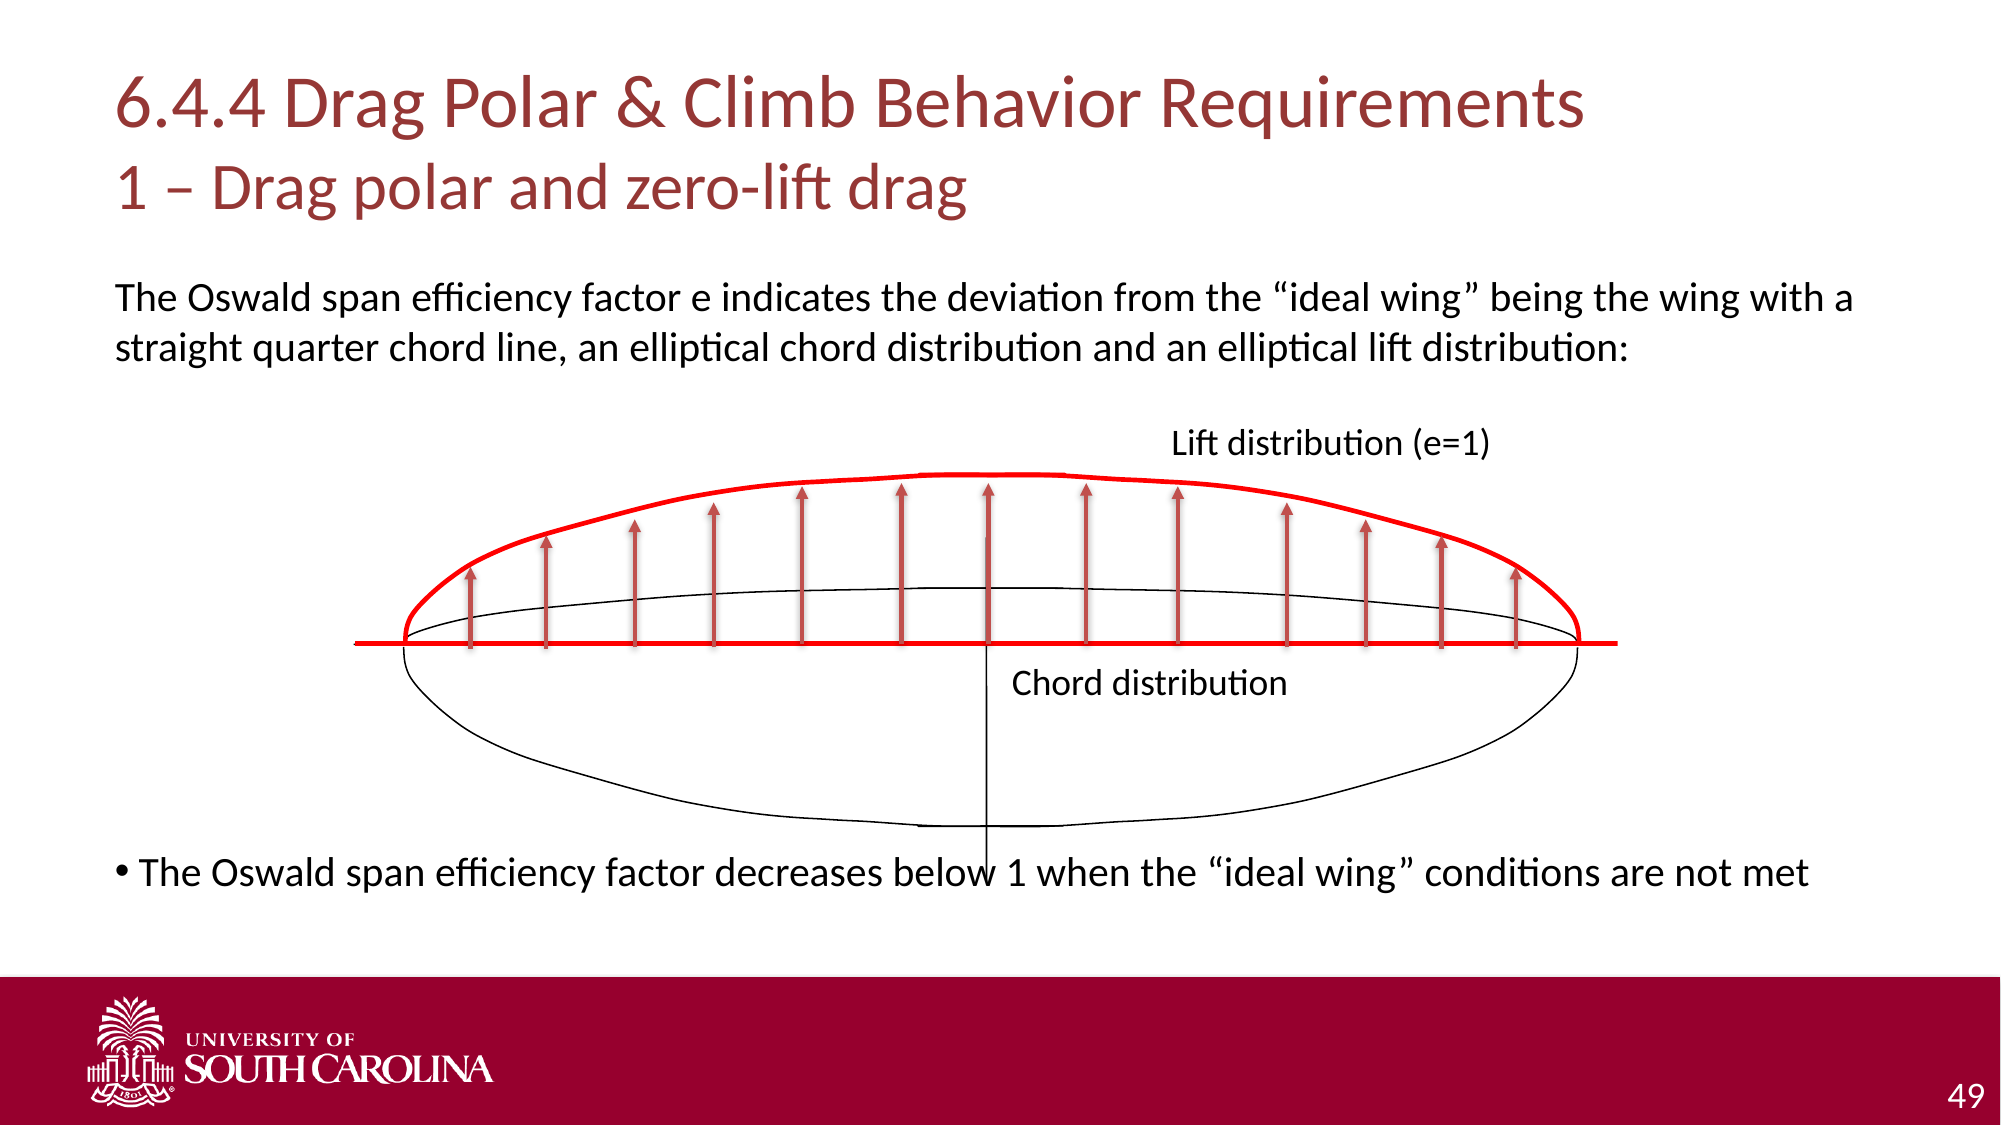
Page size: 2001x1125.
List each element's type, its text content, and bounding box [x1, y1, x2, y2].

title 6.4.4 Drag Polar & Climb Behavior Requirements 1 – Drag polar and zero-lift drag [99, 45, 1900, 233]
list The Oswald span efficiency factor e indicates the deviation from the “ideal wing” being the wing with a straight quarter chord line, an elliptical chord distribution and an elliptical lift distribution: The Oswald span efficiency factor decreases below 1 when the “ideal wing” conditions are not met [99, 262, 1963, 937]
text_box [354, 409, 1618, 649]
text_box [353, 656, 1617, 883]
picture [0, 979, 744, 1124]
